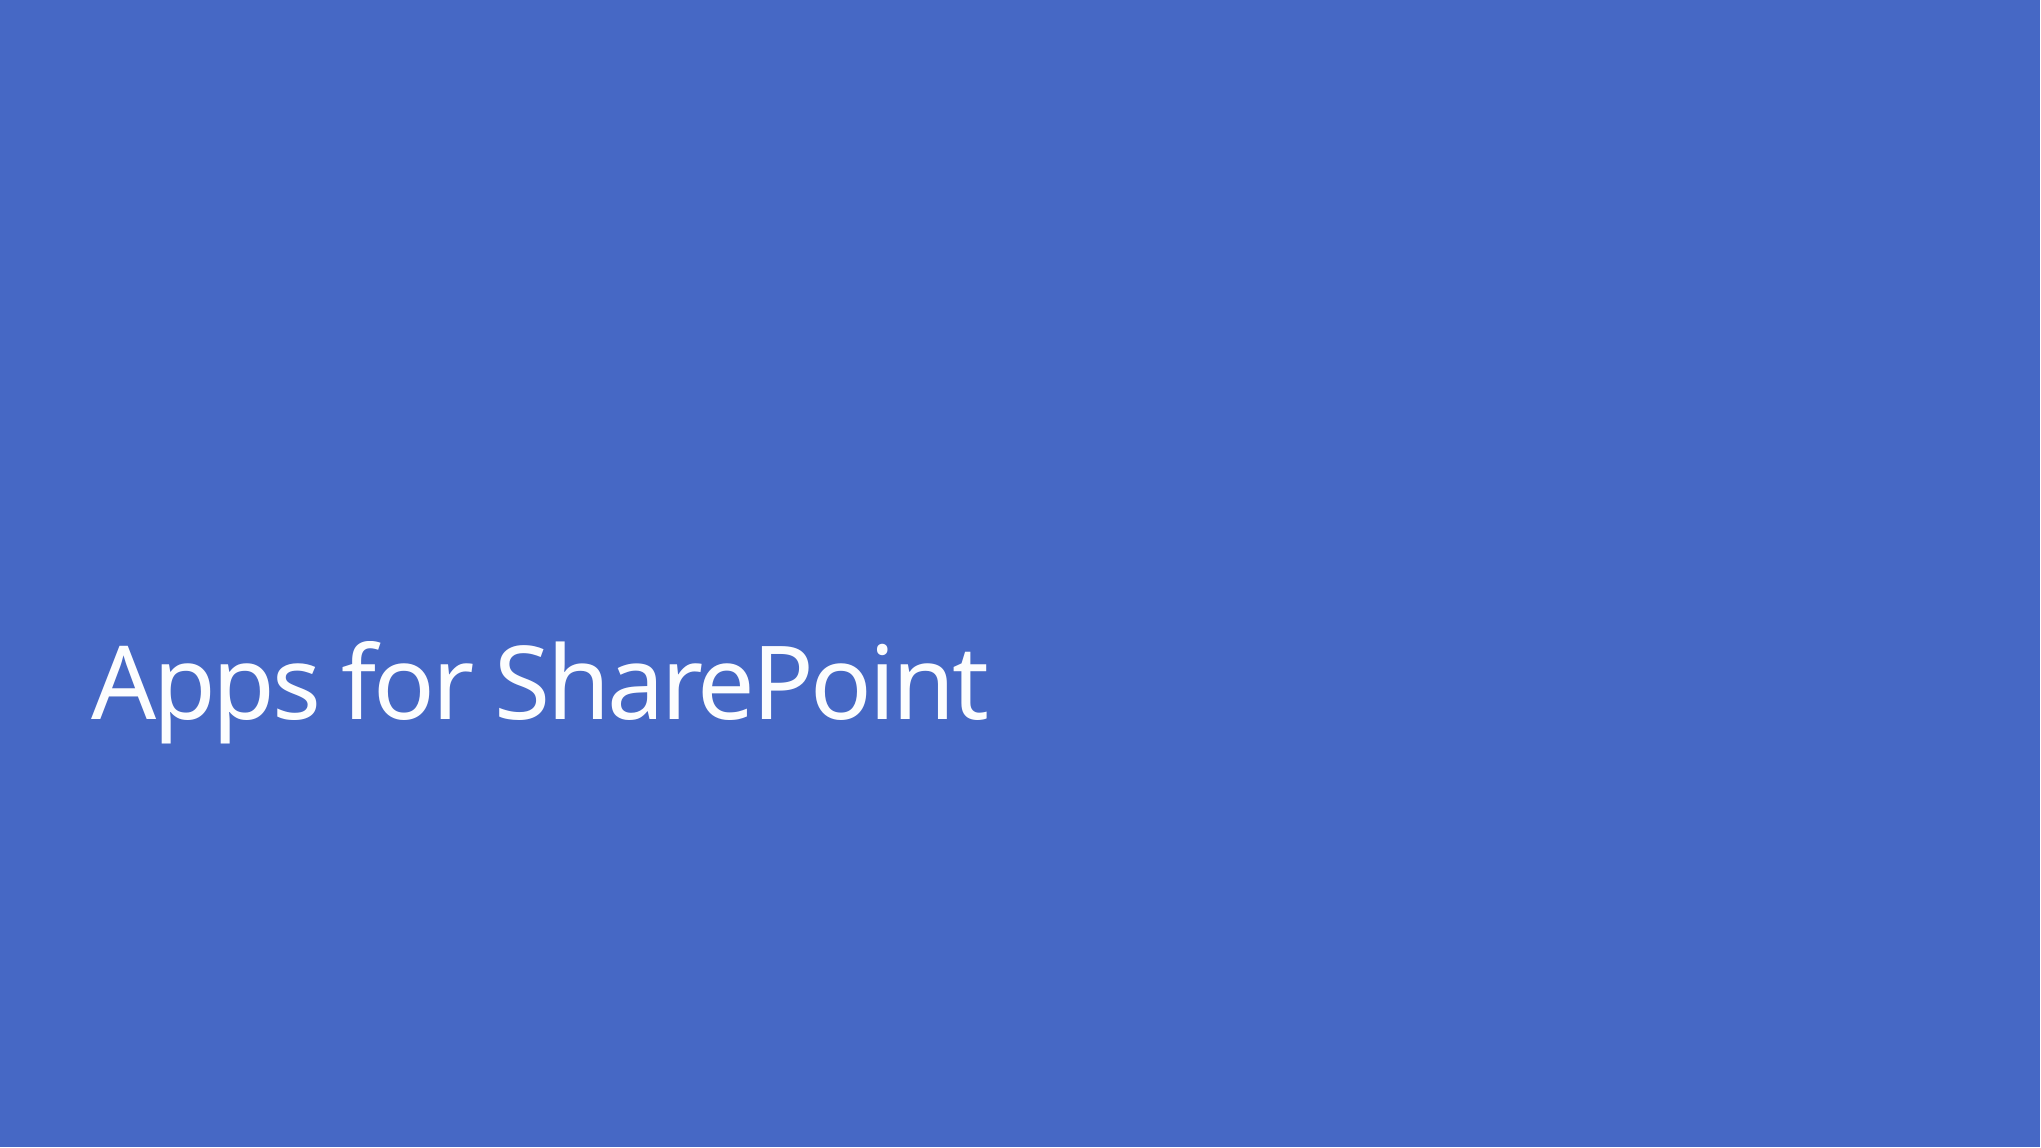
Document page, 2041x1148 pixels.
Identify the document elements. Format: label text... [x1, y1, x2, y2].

title Apps for SharePoint [91, 631, 1992, 956]
